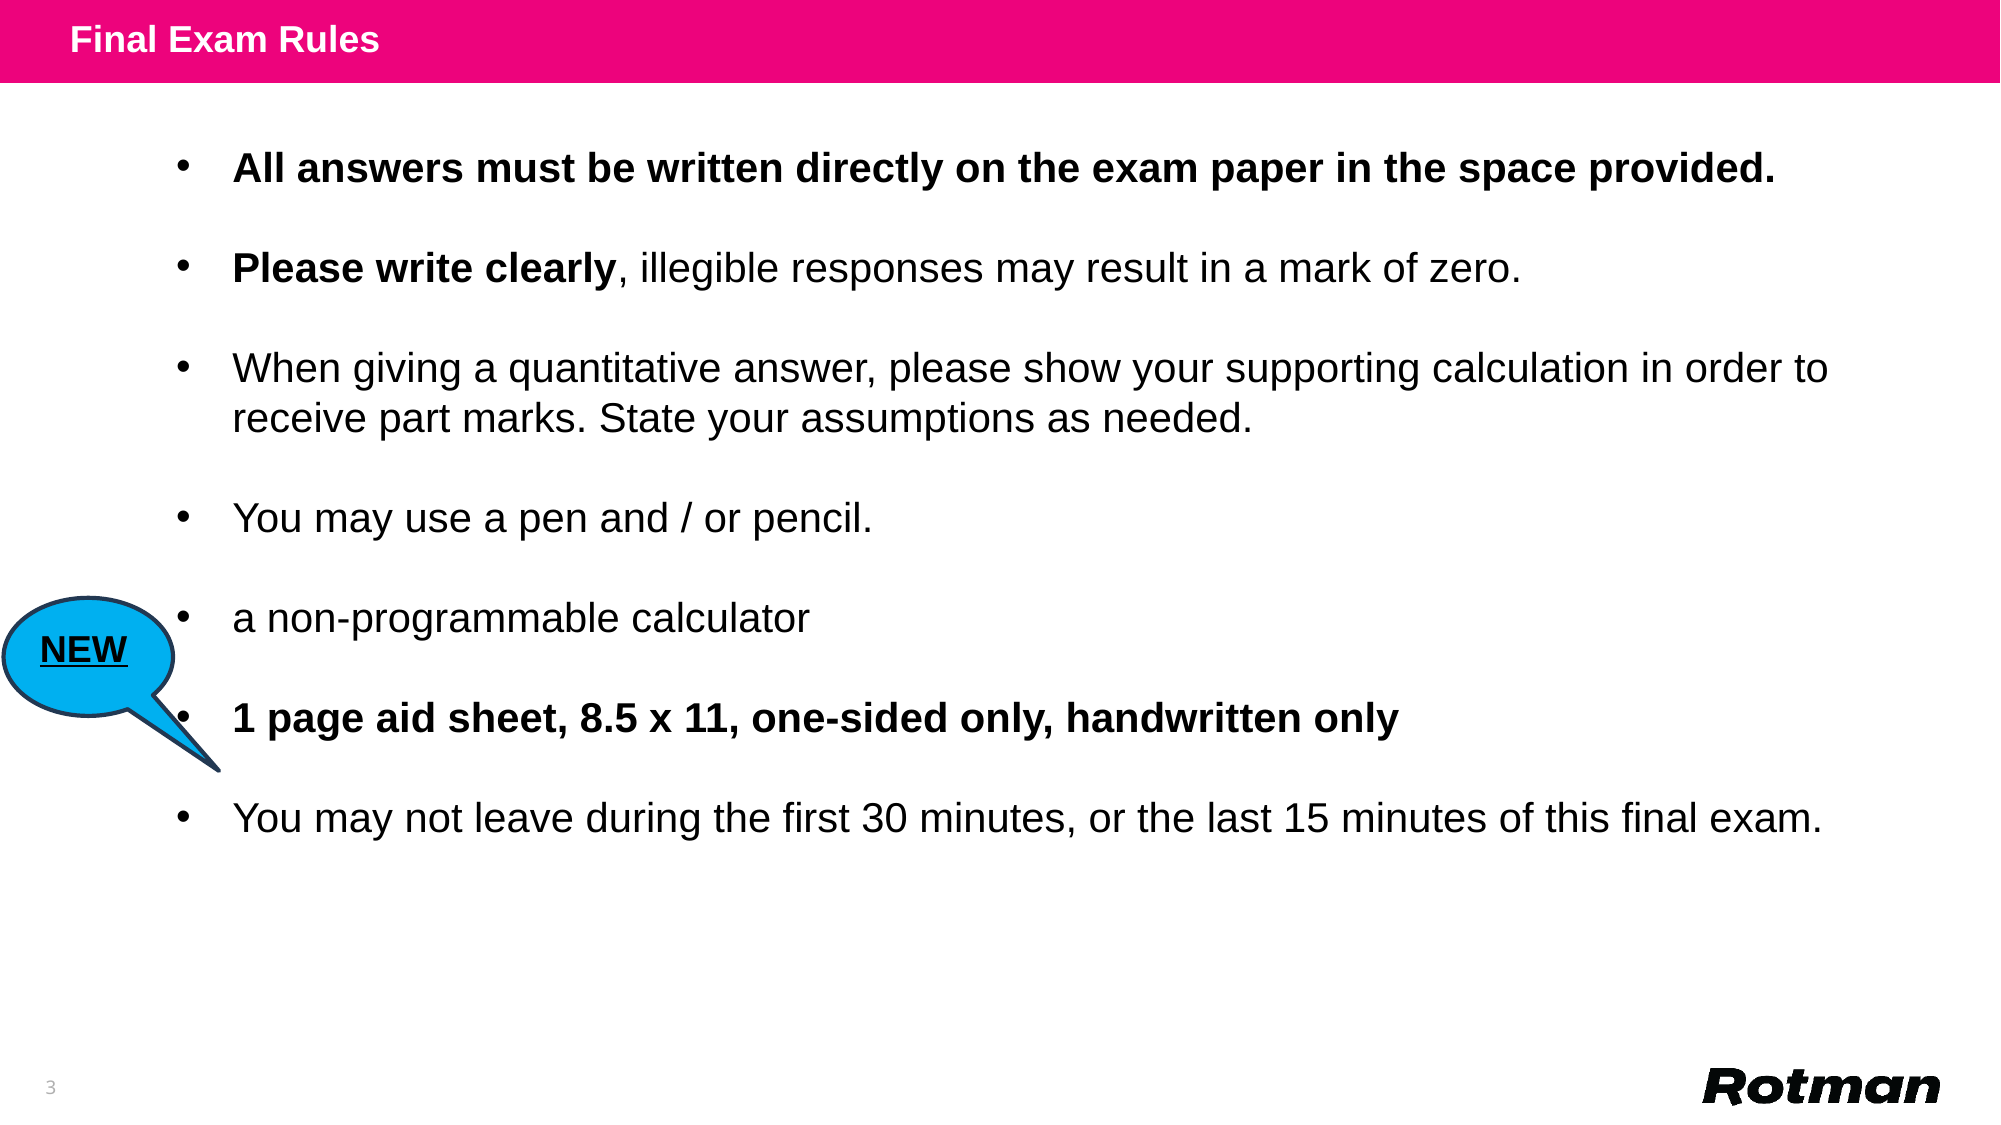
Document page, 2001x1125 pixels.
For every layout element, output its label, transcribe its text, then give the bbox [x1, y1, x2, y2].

text_box NEW [25, 617, 162, 678]
picture [1702, 1068, 1940, 1106]
text_box [1, 595, 221, 773]
slide_number 3 [39, 761, 118, 1125]
text_box All answers must be written directly on the exam paper in the space provided. Please write clearly, illegible responses may result in a mark of zero. When giving a quantitative answer, please show your supporting calculation in order to receive part marks. State your assumptions as needed. You may use a pen and / or pencil. a non-programmable calculator 1 page aid sheet, 8.5 x 11, one-sided only, handwritten only You may not leave during the first 30 minutes, or the last 15 minutes of this final exam. [161, 133, 1918, 933]
subtitle Final Exam Rules [55, 0, 1630, 79]
